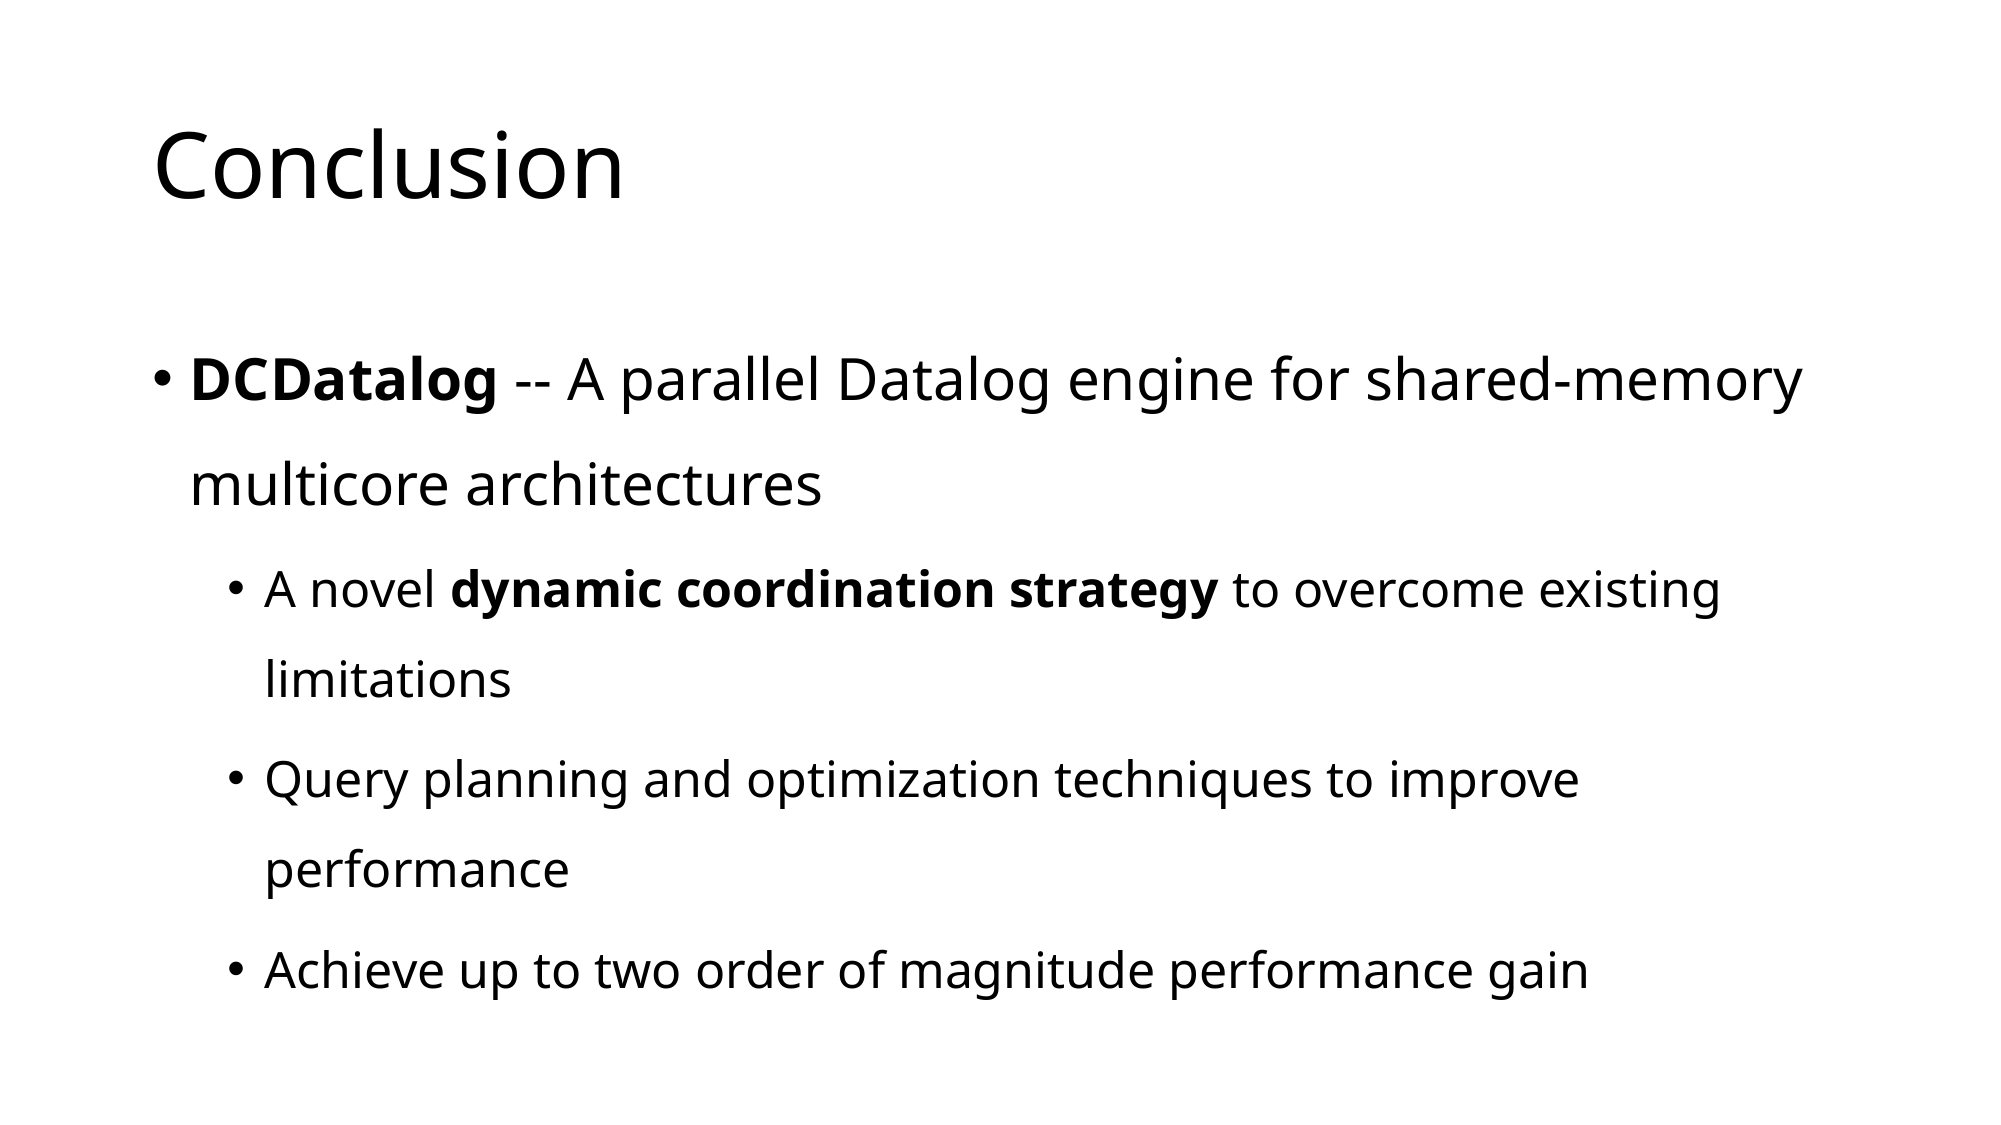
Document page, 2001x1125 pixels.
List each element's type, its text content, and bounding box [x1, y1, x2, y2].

title Conclusion [137, 59, 1863, 278]
list DCDatalog -- A parallel Datalog engine for shared-memory multicore architectures A novel dynamic coordination strategy to overcome existing limitations Query planning and optimization techniques to improve performance Achieve up to two order of magnitude performance gain [137, 299, 1863, 1014]
